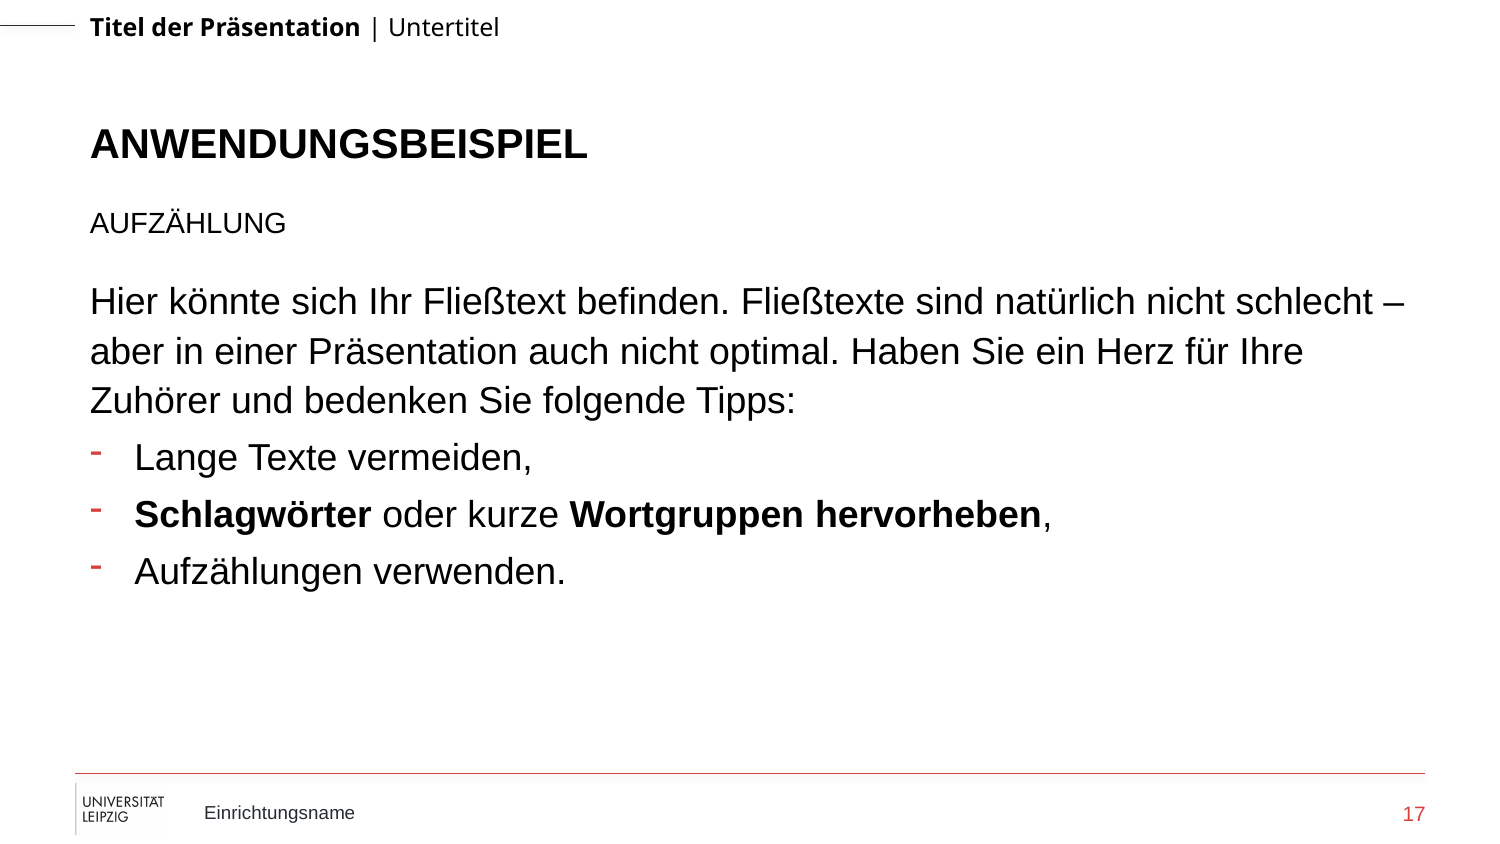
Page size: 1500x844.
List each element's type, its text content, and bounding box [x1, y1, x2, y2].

slide_number 17 [1303, 800, 1426, 834]
list Hier könnte sich Ihr Fließtext befinden. Fließtexte sind natürlich nicht schlecht – aber in einer Präsentation auch nicht optimal. Haben Sie ein Herz für Ihre Zuhörer und bedenken Sie folgende Tipps: Lange Texte vermeiden, Schlagwörter oder kurze Wortgruppen hervorheben, Aufzählungen verwenden. [75, 265, 1426, 755]
title Anwendungsbeispiel [75, 50, 1426, 175]
list AUFZÄHLUNG [75, 184, 1426, 247]
picture [75, 782, 165, 836]
